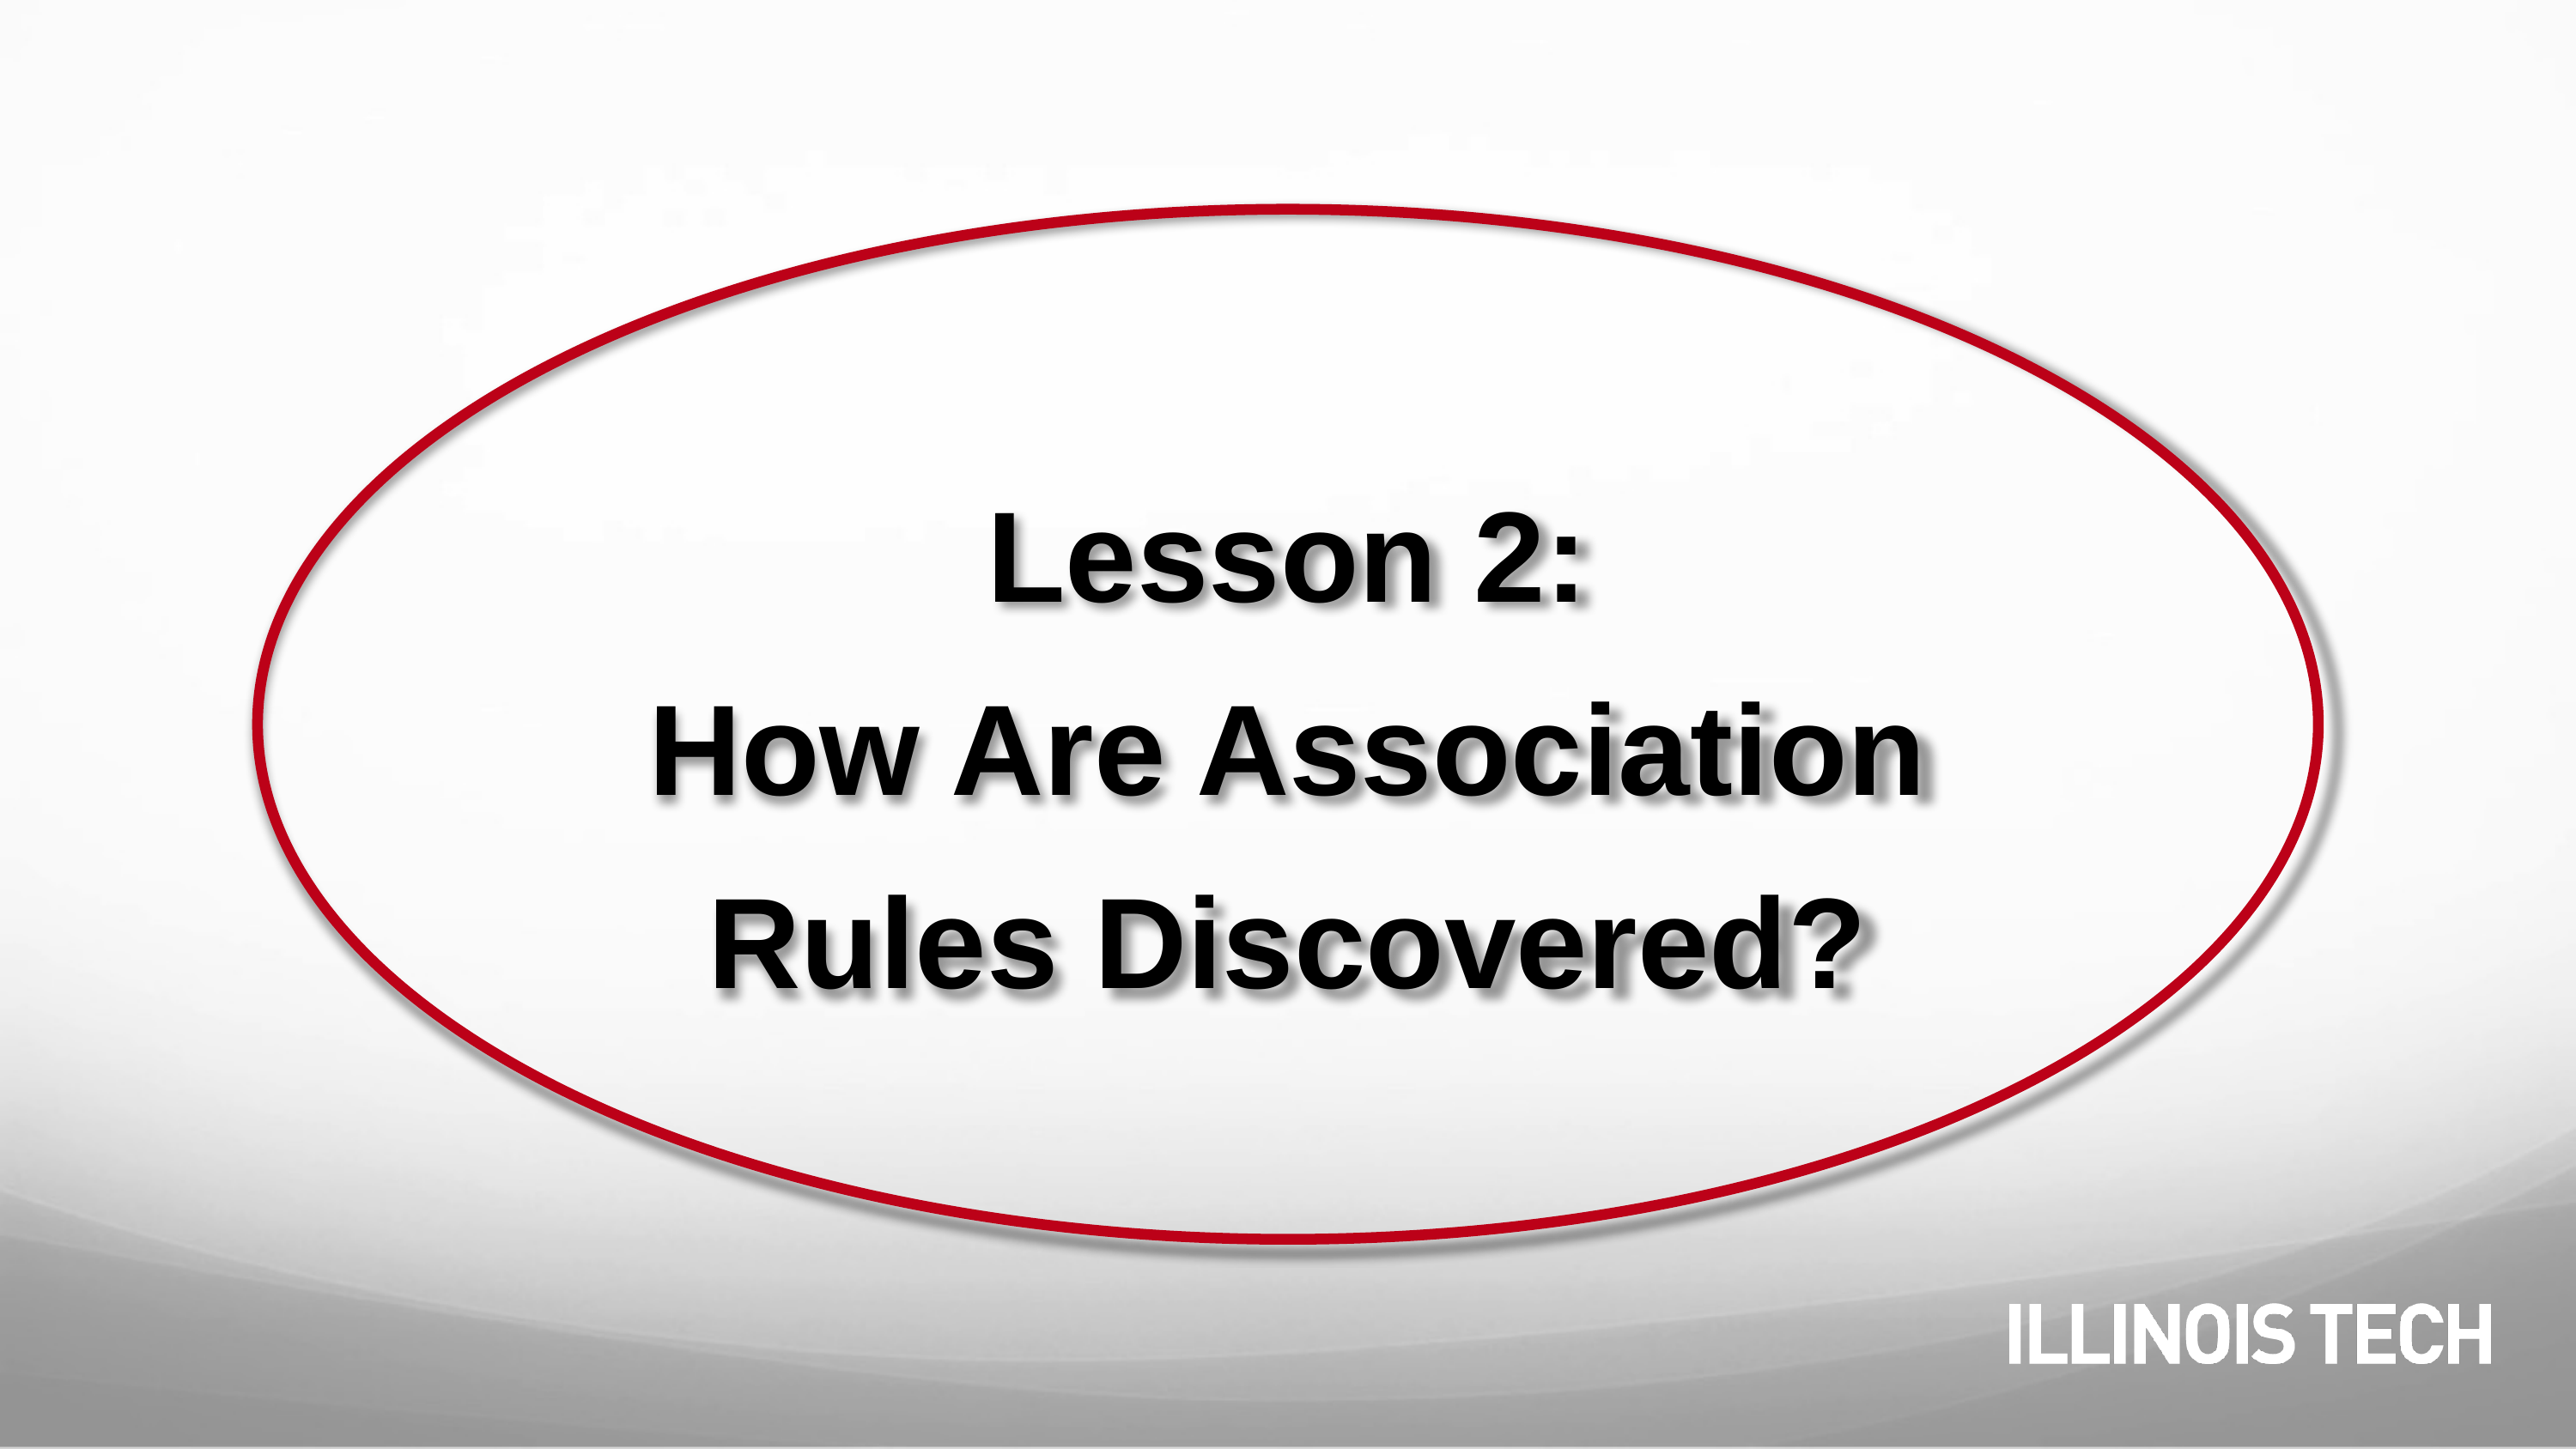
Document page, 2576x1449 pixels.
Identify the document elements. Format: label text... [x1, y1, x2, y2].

picture [0, 0, 2576, 1449]
text_box Lesson 2: How Are Association Rules Discovered? [256, 208, 2319, 1240]
